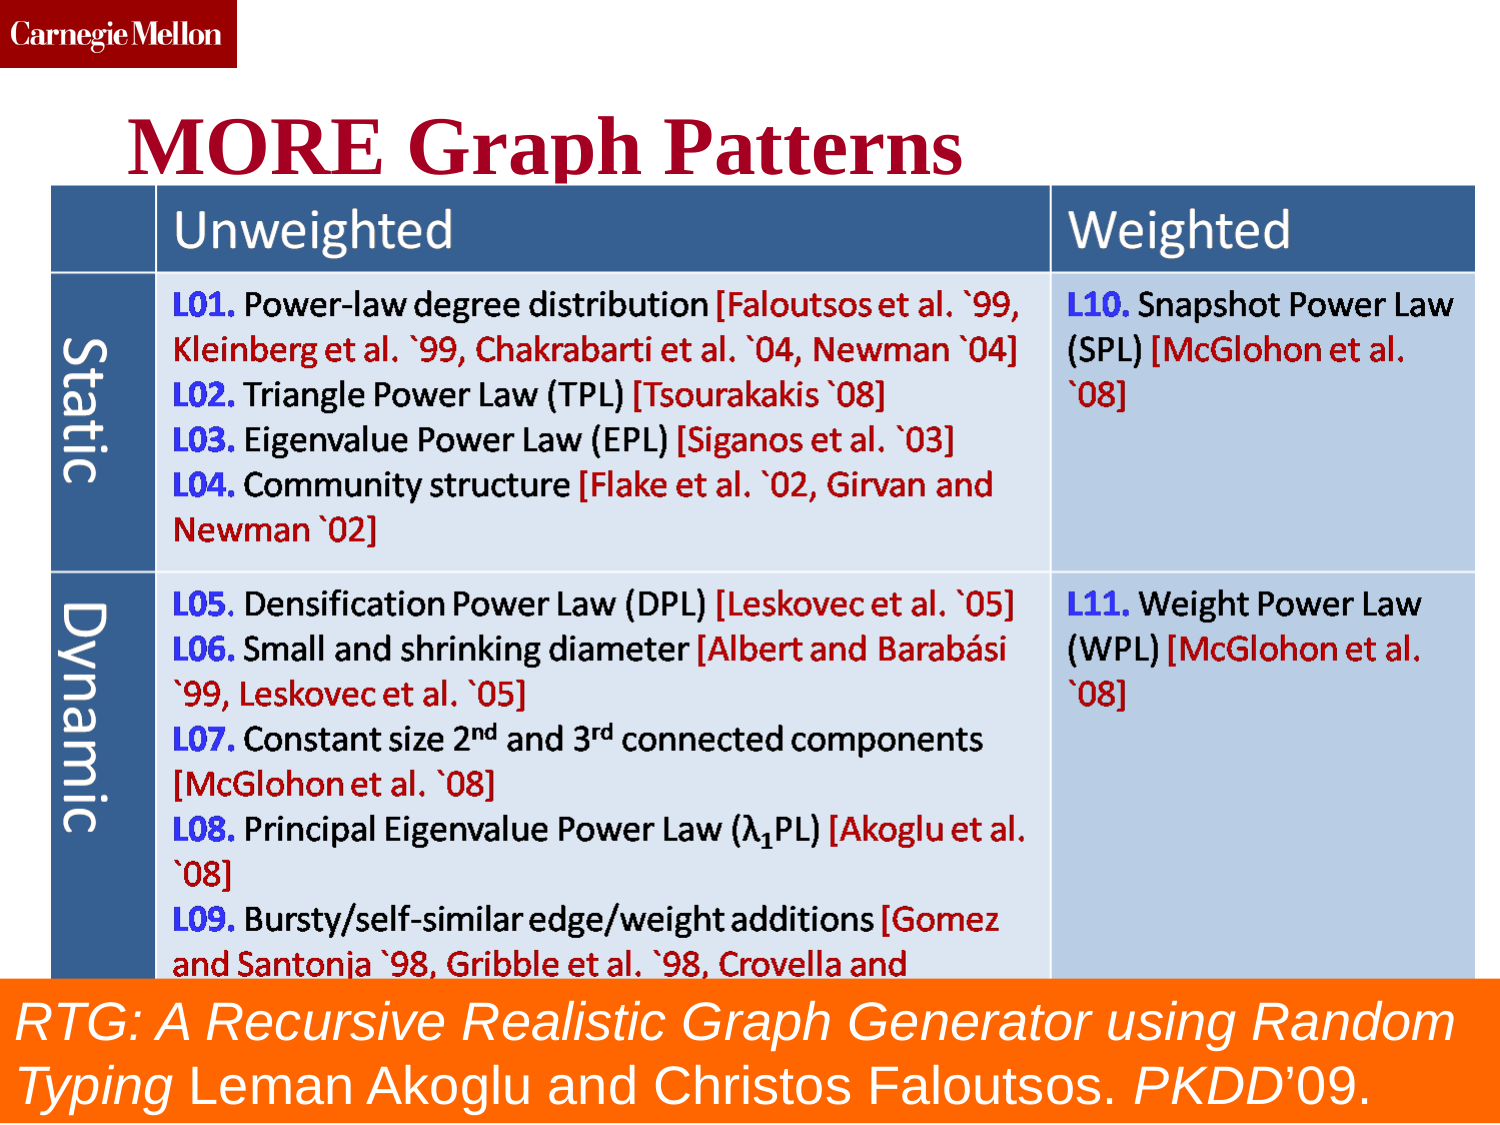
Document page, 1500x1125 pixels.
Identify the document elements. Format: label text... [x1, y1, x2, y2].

picture [38, 173, 1488, 1051]
picture [0, 0, 237, 68]
title MORE Graph Patterns [112, 85, 1388, 172]
text_box RTG: A Recursive Realistic Graph Generator using Random Typing Leman Akoglu and Christos Faloutsos. PKDD’09. [0, 978, 1500, 1124]
